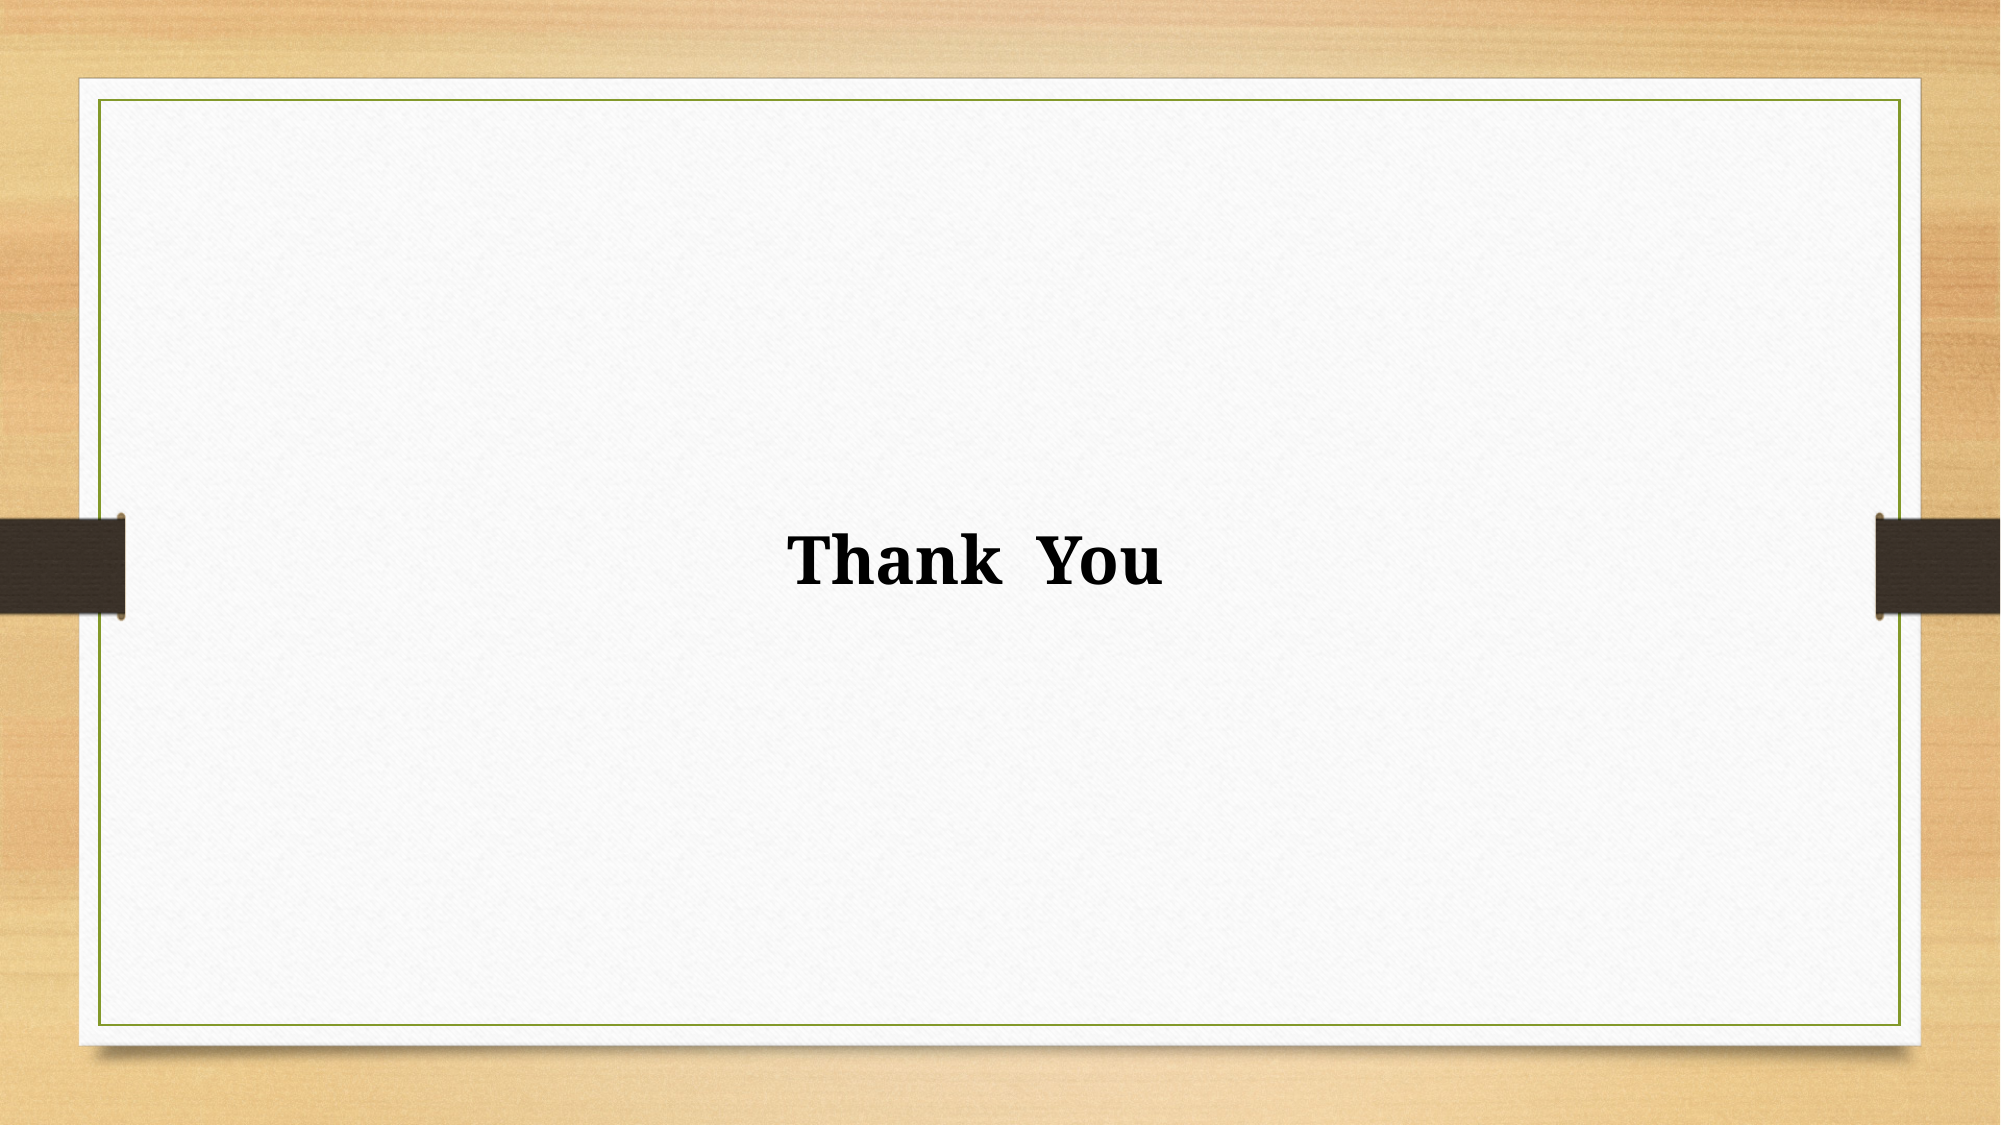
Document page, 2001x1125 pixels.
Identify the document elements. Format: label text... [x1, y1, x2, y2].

picture [0, 0, 2001, 1125]
text_box Thank You [425, 510, 1526, 605]
